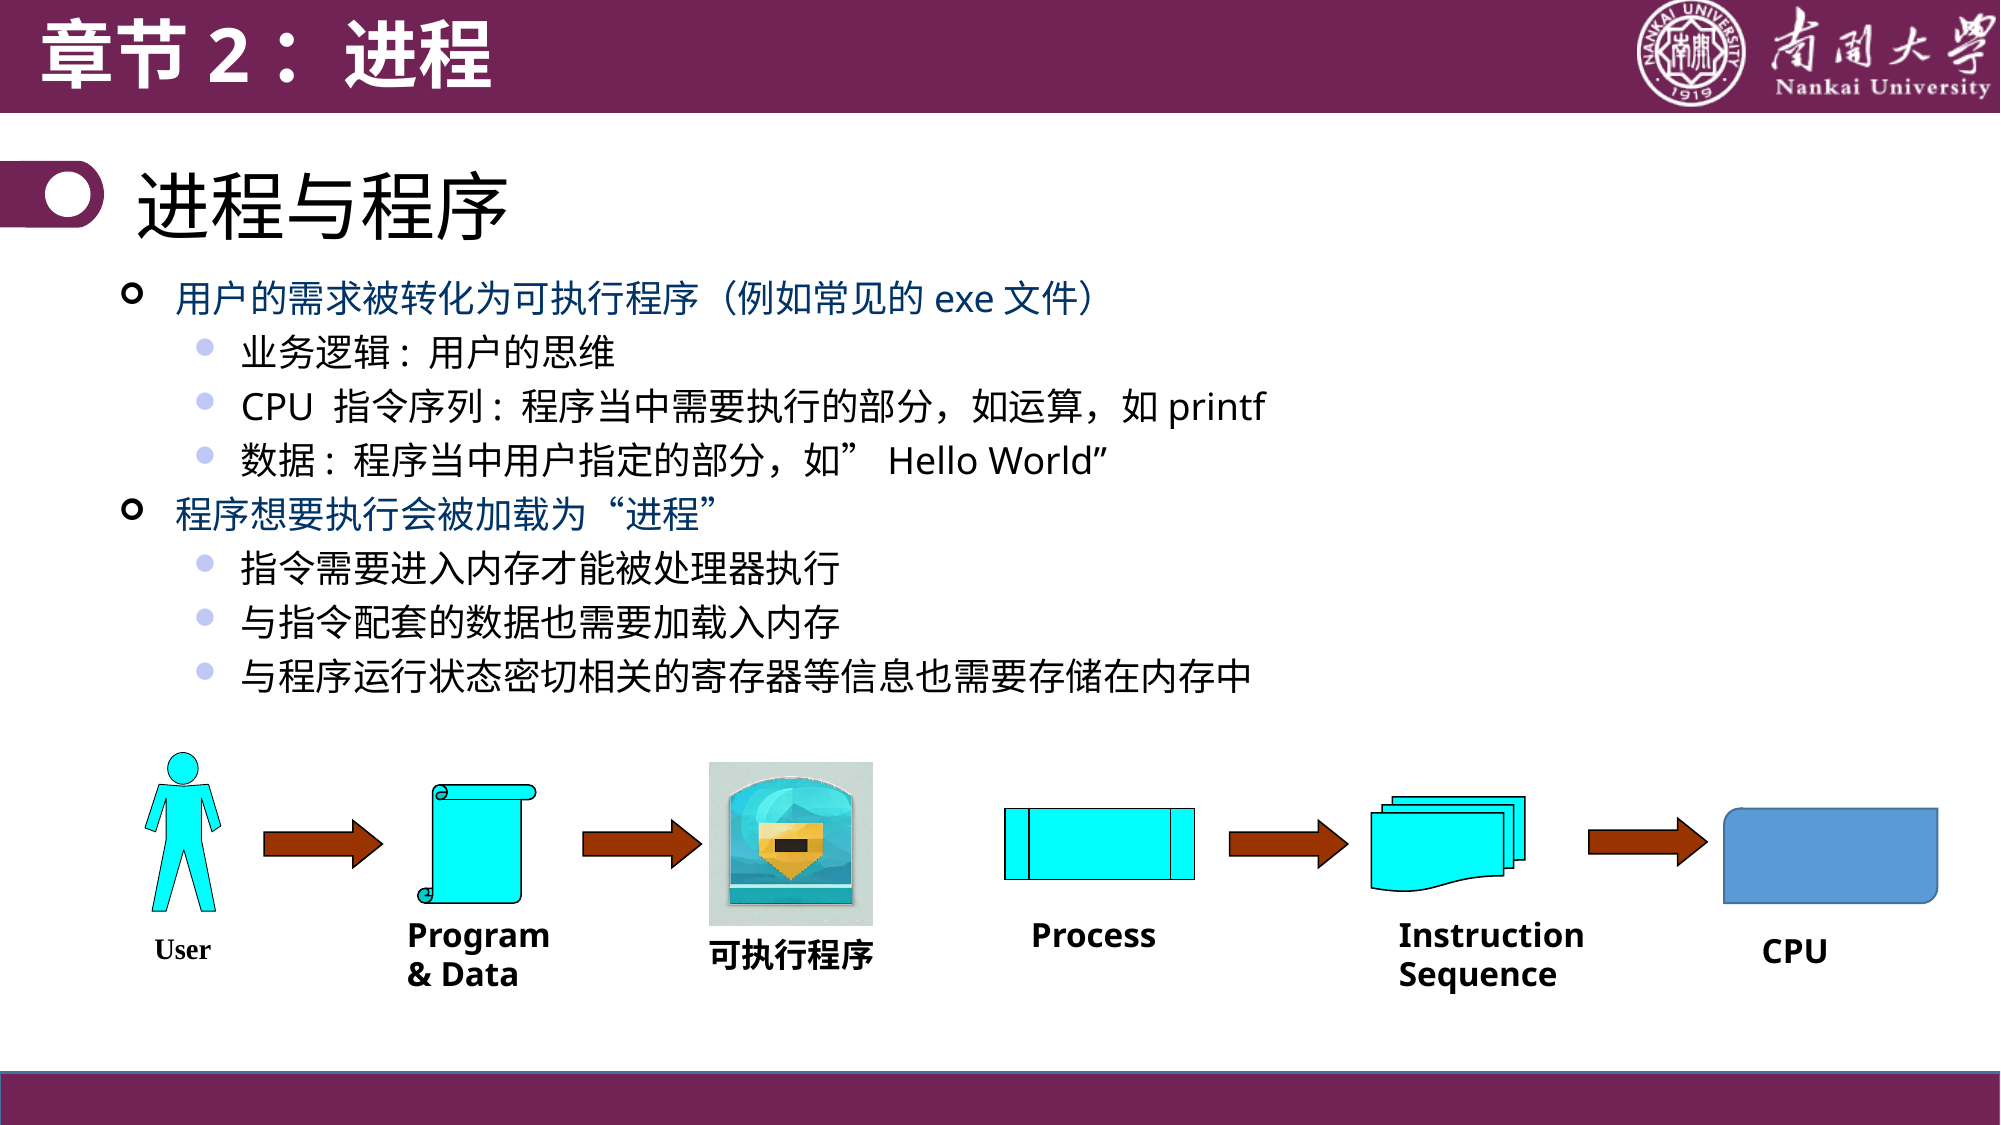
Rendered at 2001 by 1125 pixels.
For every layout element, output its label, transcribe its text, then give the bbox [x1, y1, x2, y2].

picture [709, 762, 873, 926]
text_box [1371, 796, 1614, 1003]
text_box [264, 820, 382, 868]
text_box 用户的需求被转化为可执行程序（例如常见的exe文件） 业务逻辑: 用户的思维 CPU 指令序列: 程序当中需要执行的部分，如运算，如printf 数据: 程序当中用户指定的部分，如”Hello World” 程序想要执行会被加载为“进程” 指令需要进入内存才能被处理器执行 与指令配套的数据也需要加载入内存 与程序运行状态密切相关的寄存器等信息也需要存储在内存中 [103, 258, 1889, 695]
text_box 进程与程序 [119, 130, 1620, 258]
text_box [0, 160, 104, 228]
text_box 可执行程序 [693, 934, 890, 981]
text_box [583, 820, 702, 868]
text_box 章节2：进程 [24, 0, 1025, 116]
text_box [1614, 818, 1708, 866]
text_box CPU [1746, 930, 1845, 978]
picture [1637, 0, 2001, 110]
text_box [1229, 820, 1348, 868]
text_box [1723, 807, 1939, 905]
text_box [131, 747, 235, 995]
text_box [1005, 808, 1195, 963]
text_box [382, 784, 576, 1003]
